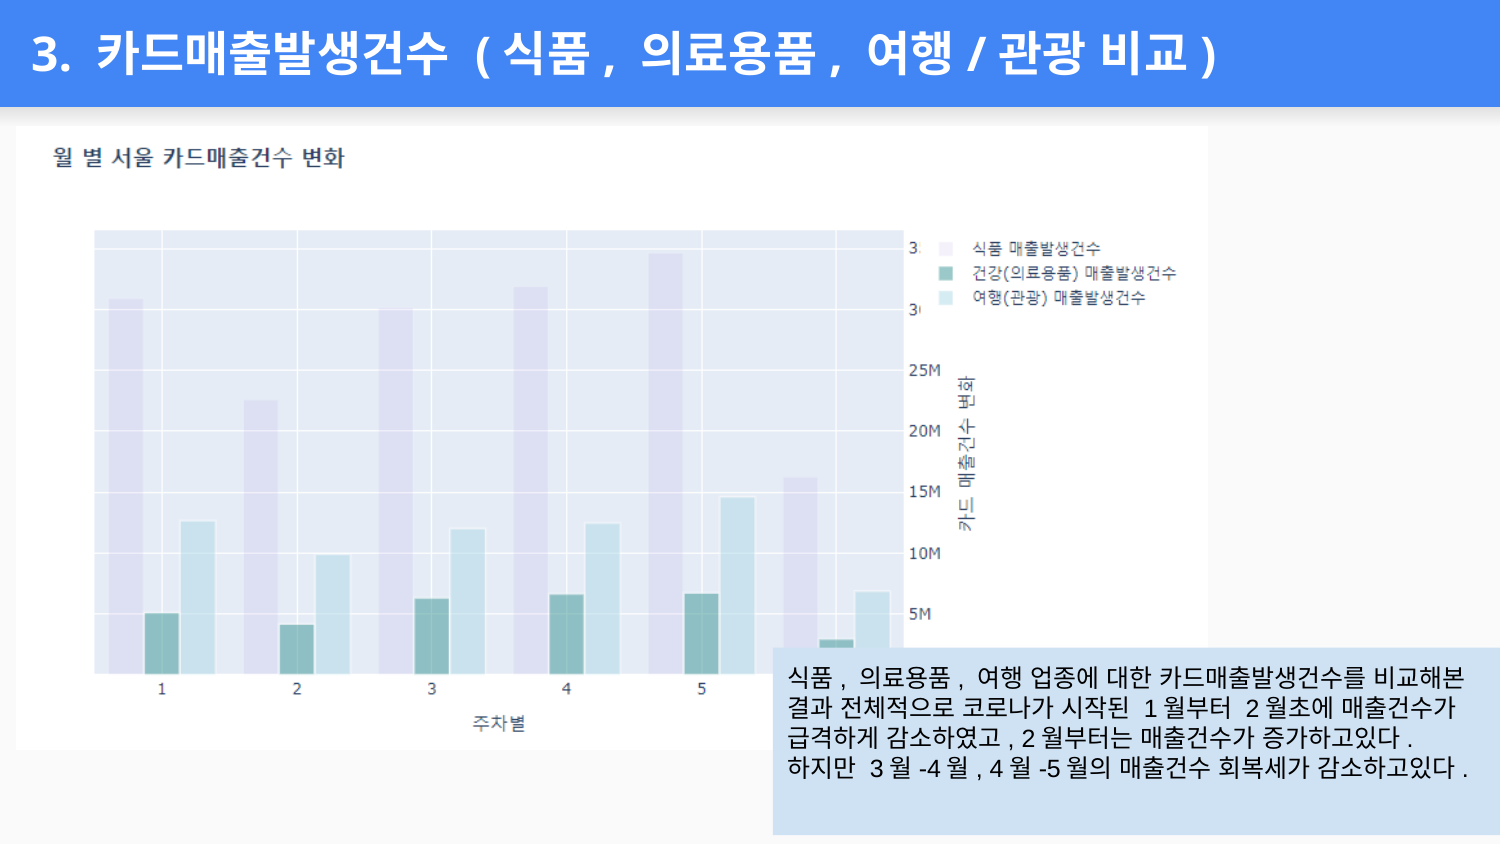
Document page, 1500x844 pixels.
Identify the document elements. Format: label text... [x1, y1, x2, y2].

text_box 식품, 의료용품, 여행 업종에 대한 카드매출발생건수를 비교해본 결과 전체적으로 코로나가 시작된 1월부터 2월초에 매출건수가 급격하게 감소하였고, 2월부터는 매출건수가 증가하고있다. 하지만 3월-4월, 4월-5월의 매출건수 회복세가 감소하고있다. [772, 647, 1500, 836]
picture [15, 126, 1208, 750]
title 3. 카드매출발생건수 (식품, 의료용품, 여행/관광 비교) [16, 2, 1464, 102]
